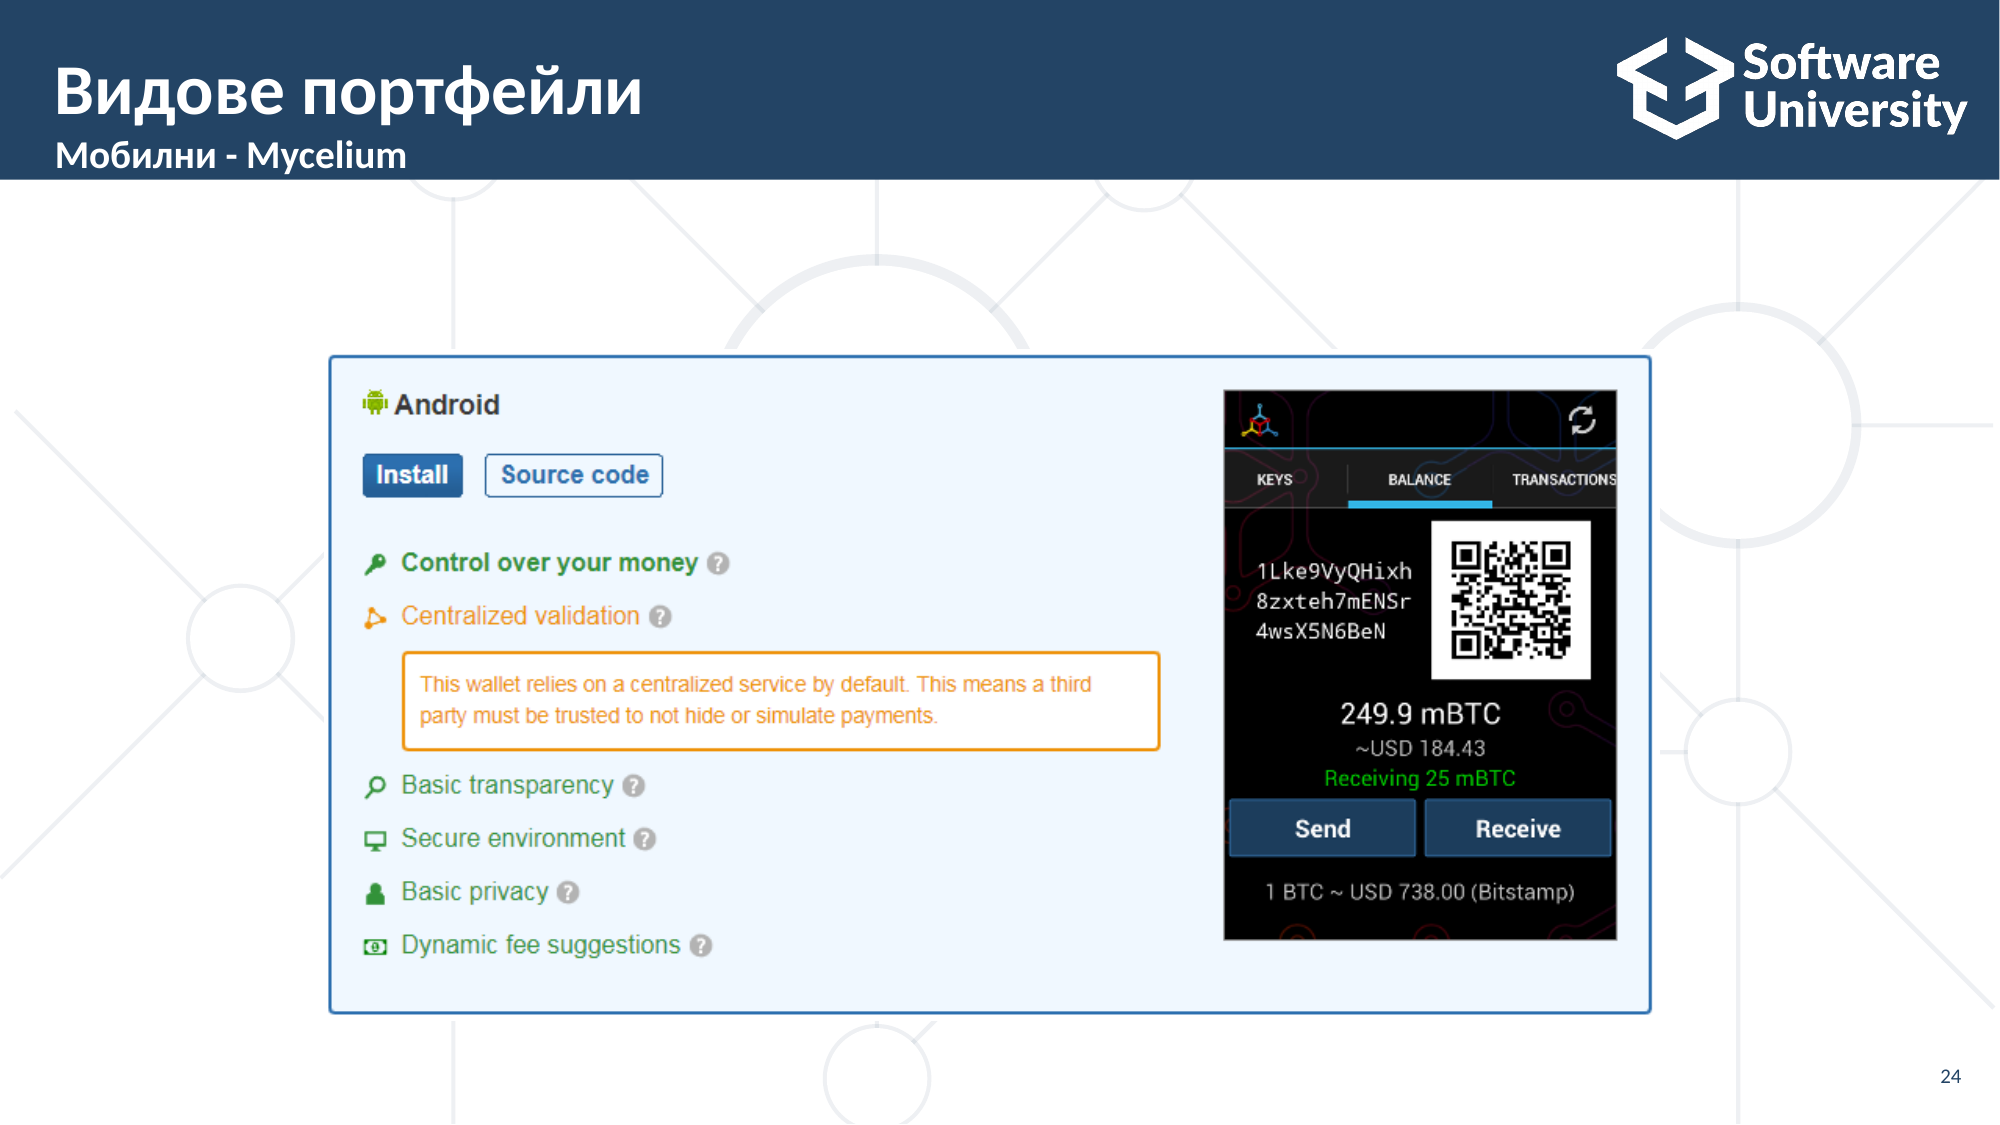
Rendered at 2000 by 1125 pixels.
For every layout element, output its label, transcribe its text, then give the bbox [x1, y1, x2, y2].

picture [324, 349, 1660, 1021]
picture [1681, 37, 1968, 140]
title Видове портфейли Мобилни - Mycelium [37, 37, 1681, 183]
slide_number 24 [1896, 1049, 1968, 1101]
